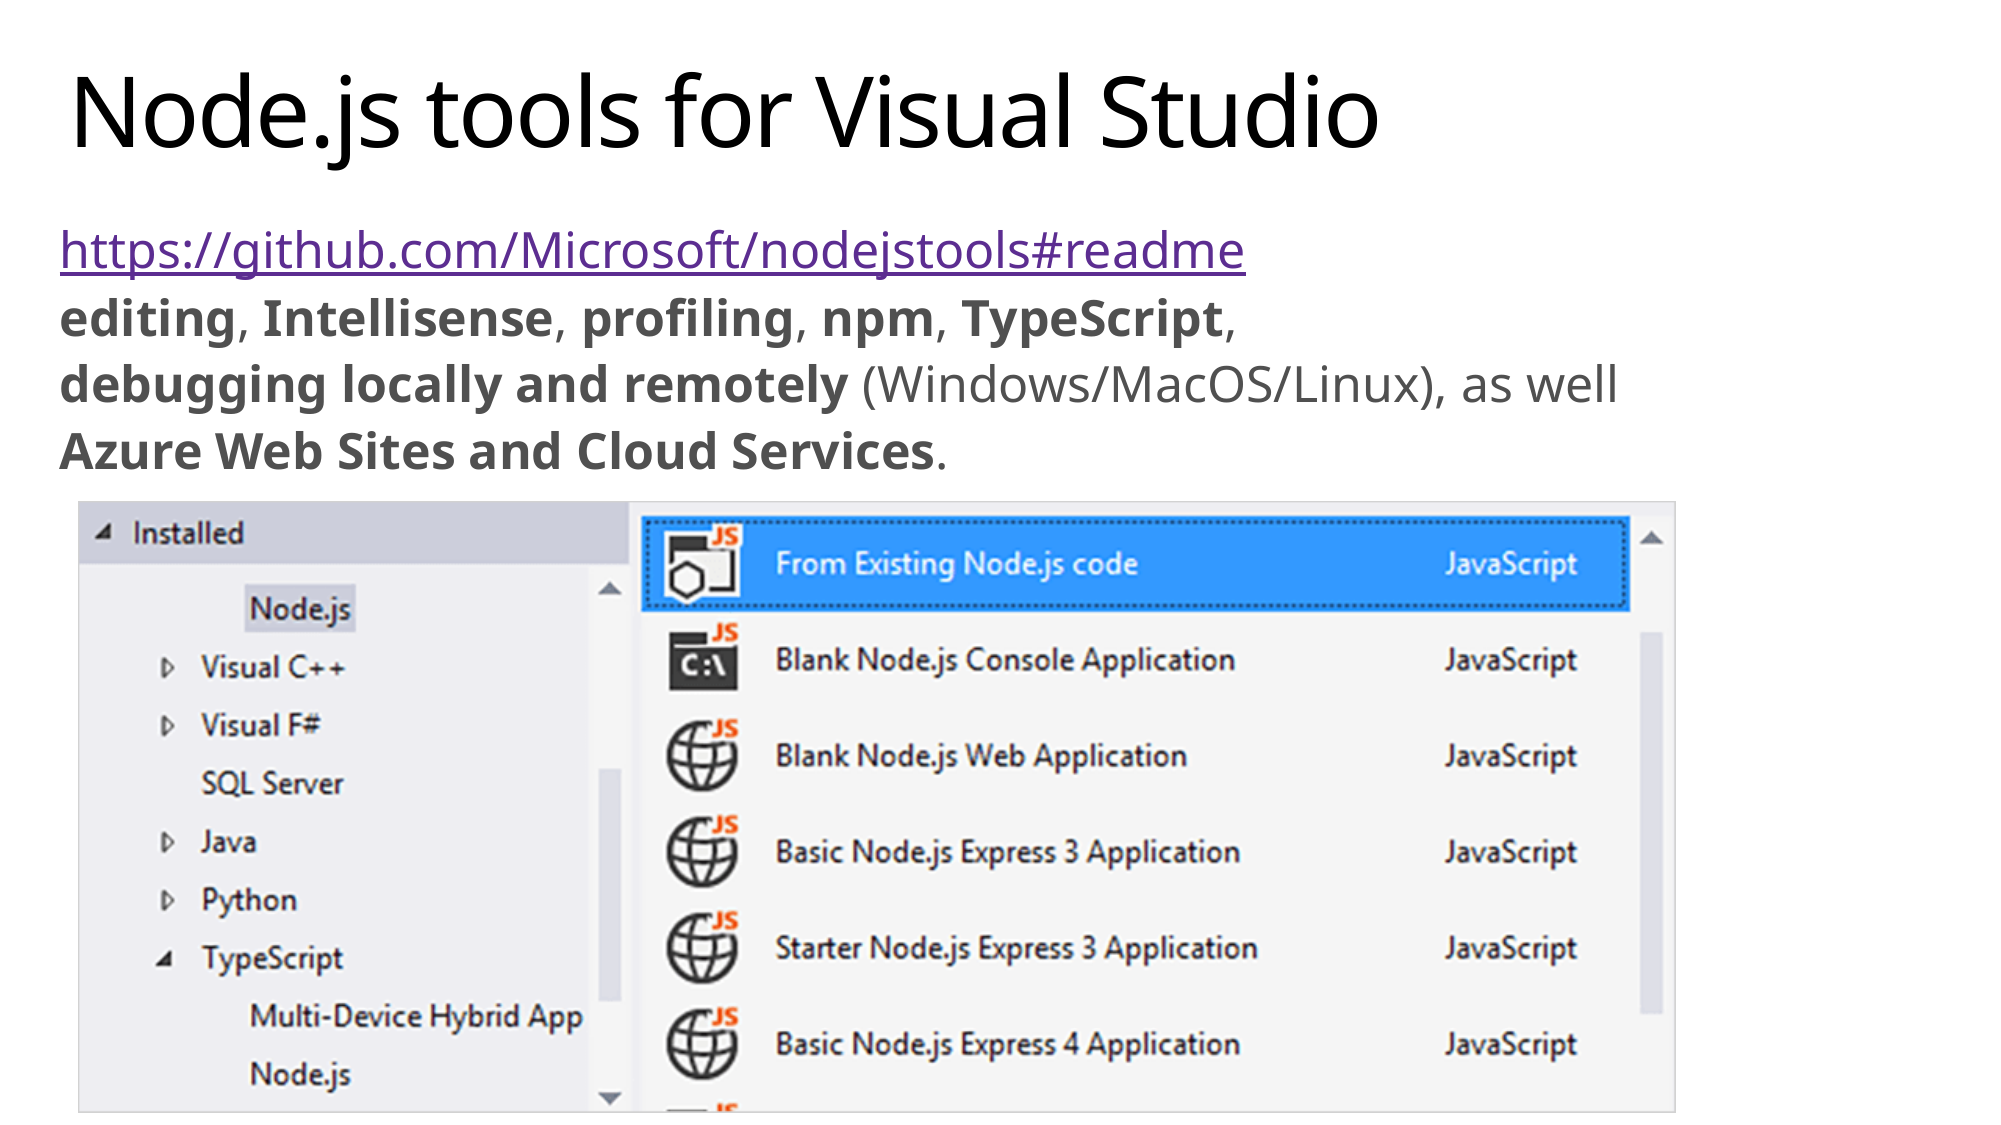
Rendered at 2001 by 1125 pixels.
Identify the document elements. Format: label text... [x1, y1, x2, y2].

text_box https://github.com/Microsoft/nodejstools#readme editing, Intellisense, profiling, npm, TypeScript, debugging locally and remotely (Windows/MacOS/Linux), as well Azure Web Sites and Cloud Services. [29, 195, 1663, 504]
title Node.js tools for Visual Studio [44, 47, 1957, 196]
picture [78, 501, 1676, 1113]
